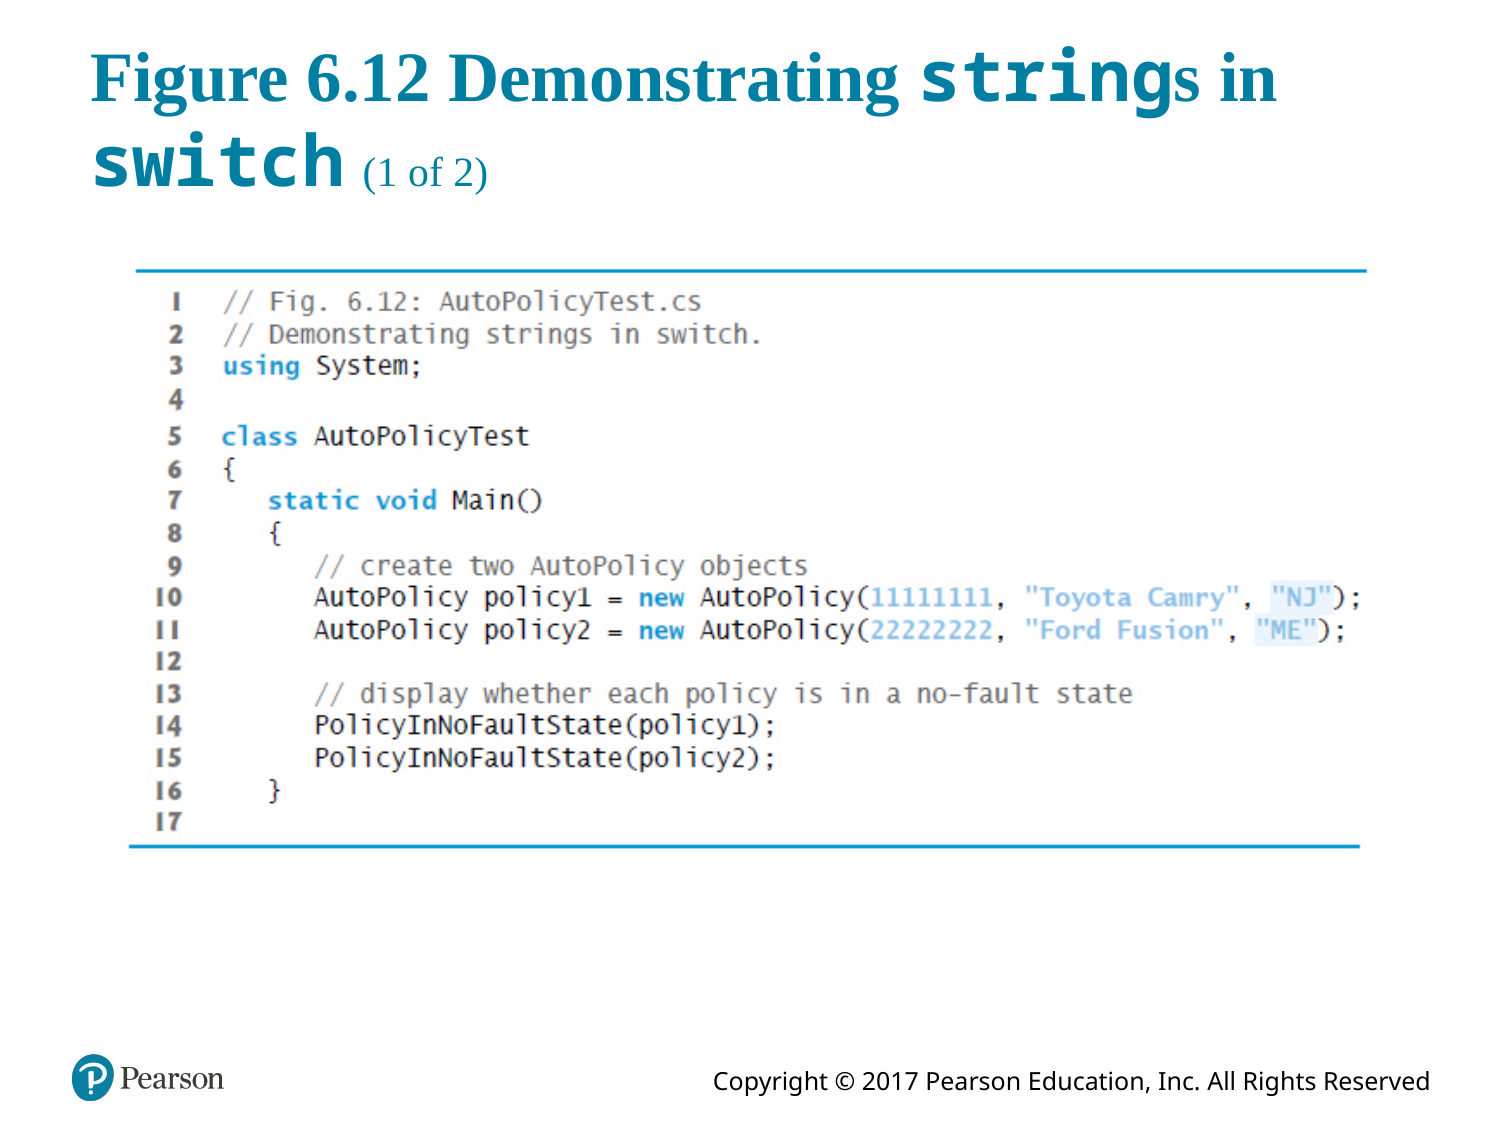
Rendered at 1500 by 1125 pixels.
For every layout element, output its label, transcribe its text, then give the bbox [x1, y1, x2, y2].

picture [98, 1054, 224, 1101]
title Figure 6.12 Demonstrating strings in switch (1 of 2) [75, 35, 1425, 216]
picture [80, 1063, 106, 1088]
picture [72, 1087, 83, 1101]
picture [118, 260, 1382, 859]
picture [72, 1054, 88, 1070]
